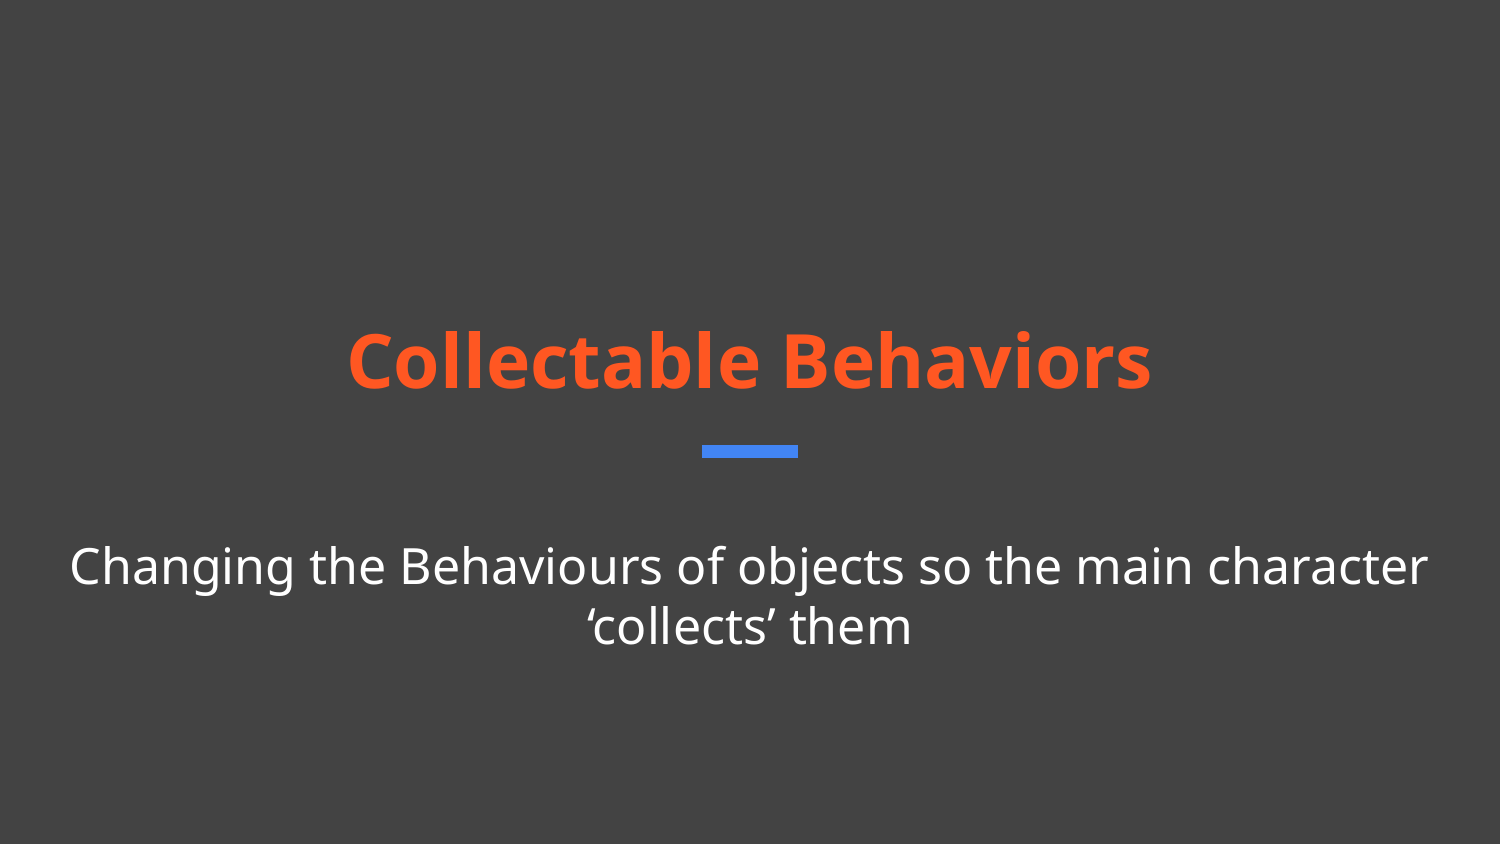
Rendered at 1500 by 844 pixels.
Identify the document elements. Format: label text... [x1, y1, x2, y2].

title Collectable Behaviors [51, 97, 1449, 419]
subtitle Changing the Behaviours of objects so the main character ‘collects’ them [51, 519, 1449, 640]
